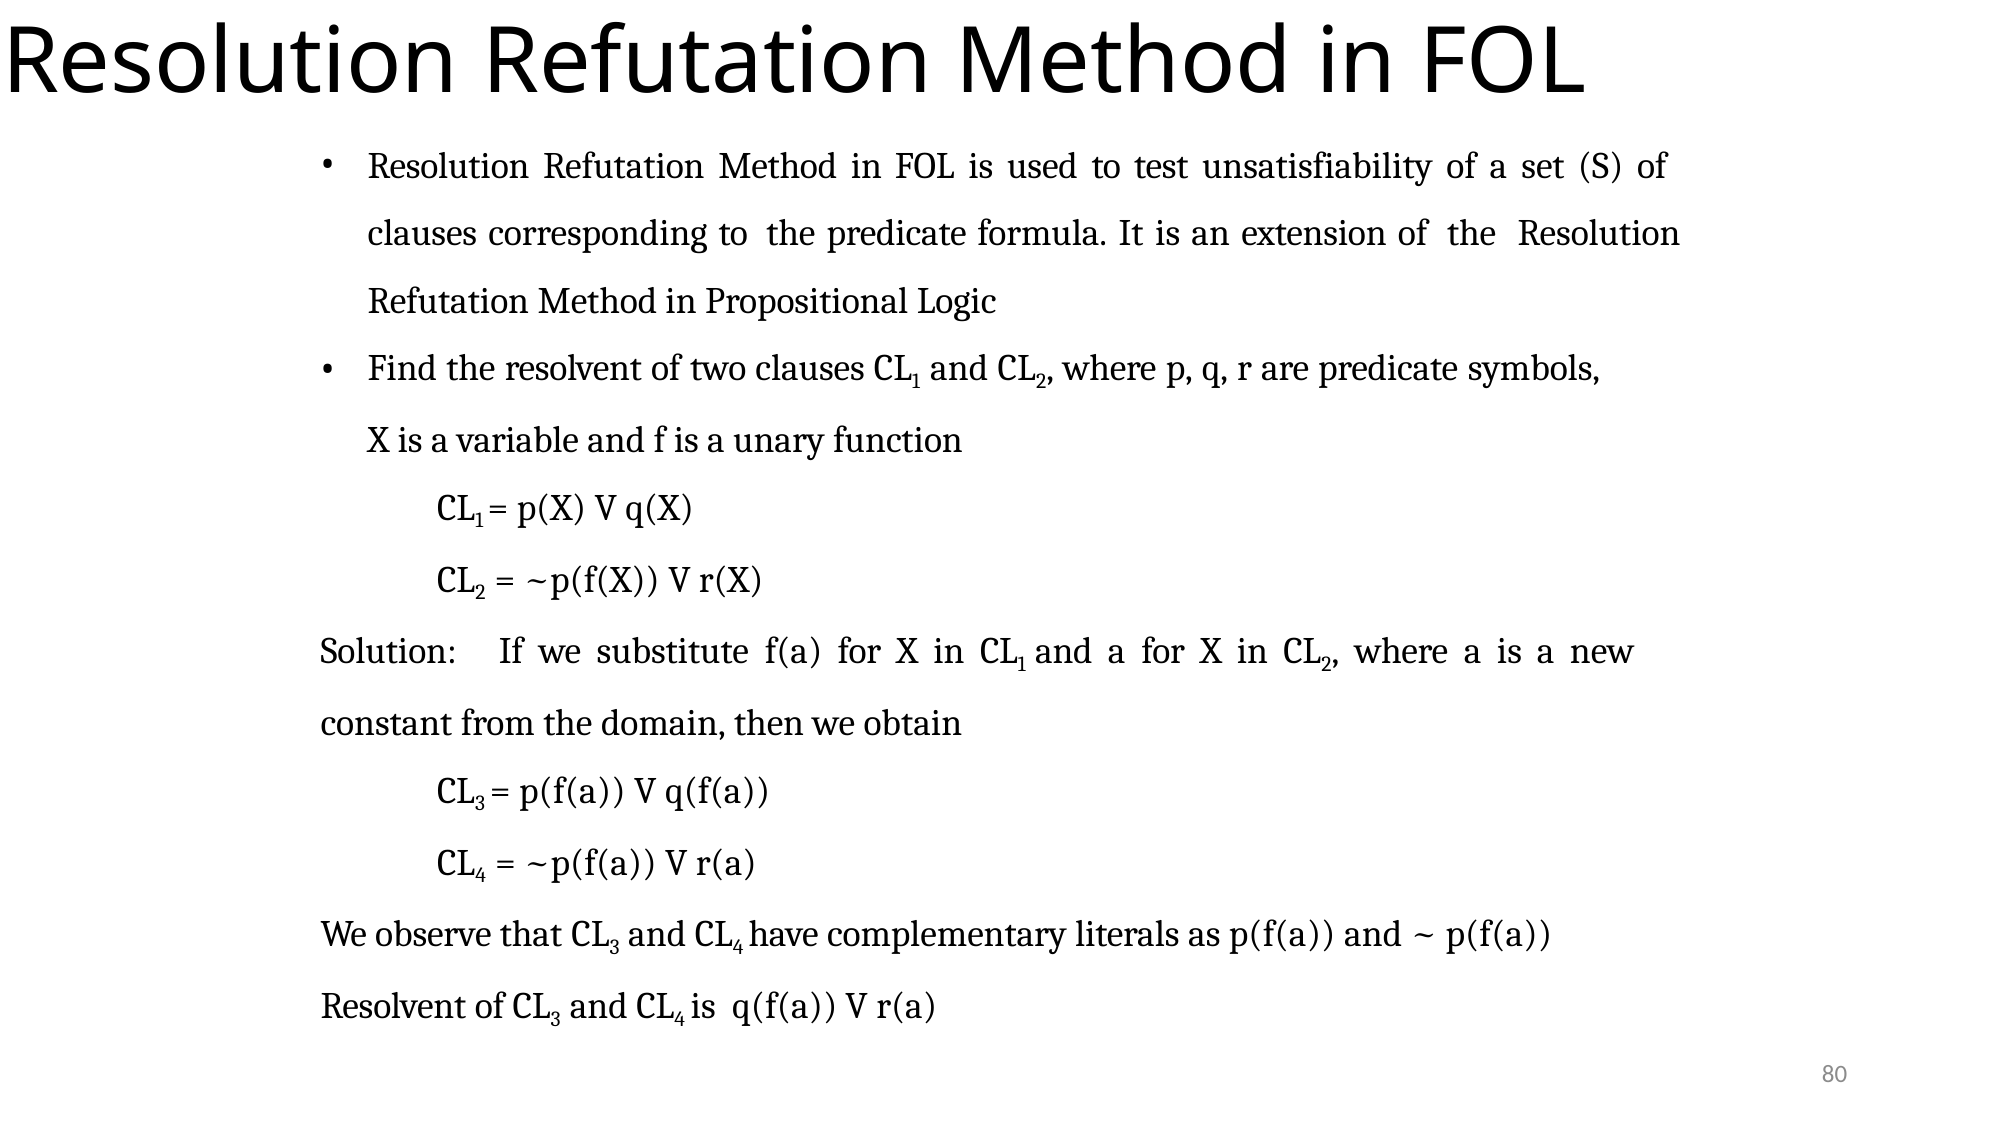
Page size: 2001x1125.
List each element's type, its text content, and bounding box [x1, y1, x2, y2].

title Resolution Refutation Method in FOL [0, 0, 1684, 157]
slide_number 80 [1412, 1042, 1863, 1103]
text_box Resolution Refutation Method in FOL is used to test unsatisfiability of a set (S) of clauses corresponding to the predicate formula. It is an extension of the Resolution Refutation Method in Propositional Logic Find the resolvent of two clauses CL1 and CL2, where p, q, r are predicate symbols, X is a variable and f is a unary function CL1 = p(X) V q(X) CL2 = ~p(f(X)) V r(X) Solution: If we substitute f(a) for X in CL1 and a for X in CL2, where a is a new constant from the domain, then we obtain CL3 = p(f(a)) V q(f(a)) CL4 = ~p(f(a)) V r(a) We observe that CL3 and CL4 have complementary literals as p(f(a)) and ~ p(f(a)) Resolvent of CL3 and CL4 is q(f(a)) V r(a) [316, 116, 1684, 1031]
